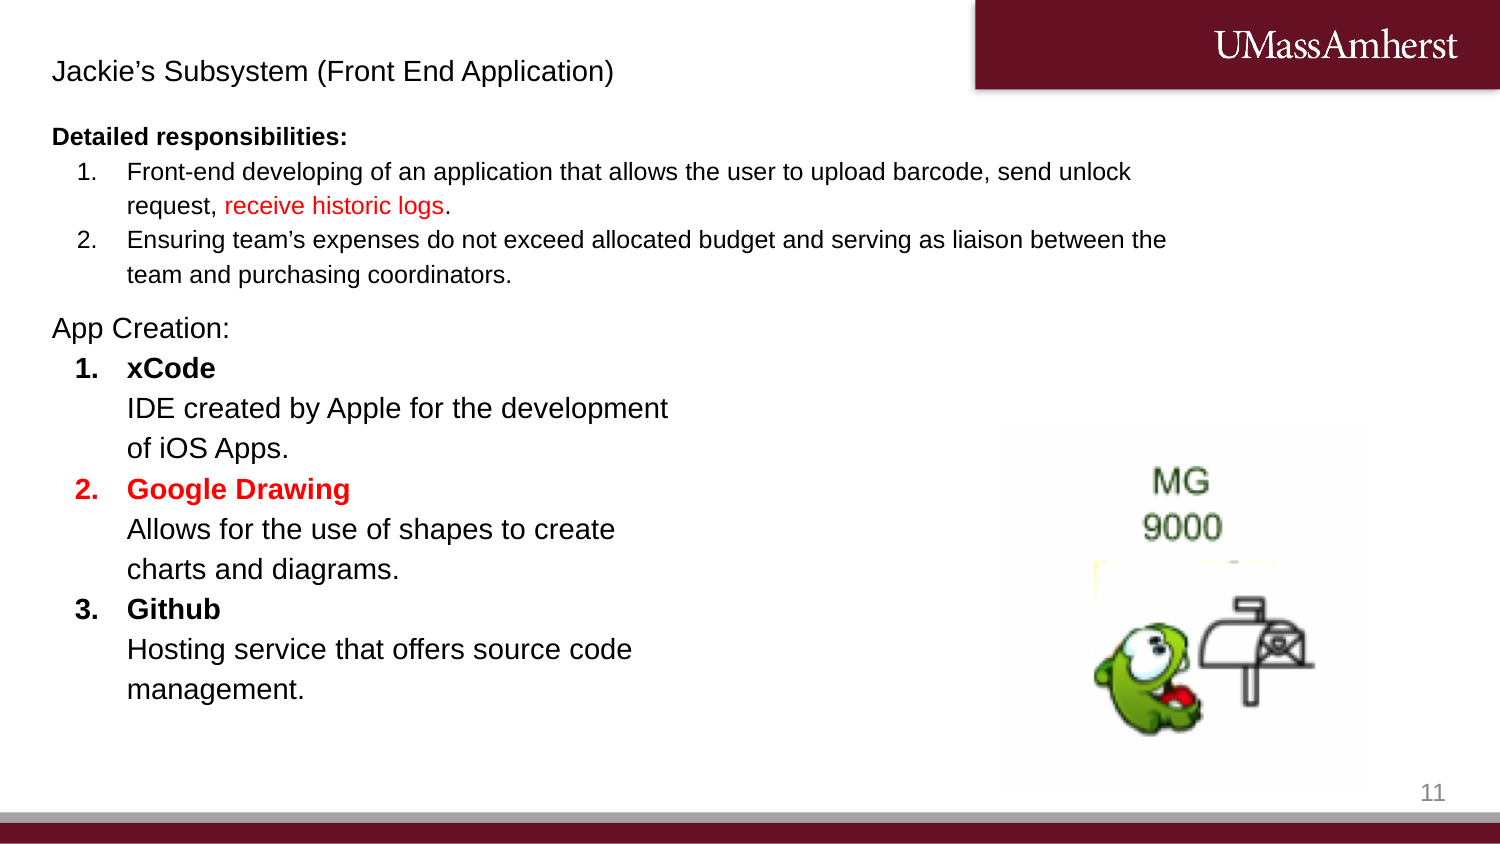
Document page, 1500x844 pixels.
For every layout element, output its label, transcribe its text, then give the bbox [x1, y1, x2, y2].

picture [1214, 28, 1458, 59]
slide_number 11 [1111, 769, 1462, 815]
text_box App Creation: xCode IDE created by Apple for the development of iOS Apps. Google Drawing Allows for the use of shapes to create charts and diagrams. Github Hosting service that offers source code management. [36, 299, 705, 770]
text_box Jackie’s Subsystem (Front End Application) [36, 37, 851, 71]
text_box Detailed responsibilities: Front-end developing of an application that allows the user to upload barcode, send unlock request, receive historic logs. Ensuring team’s expenses do not exceed allocated budget and serving as liaison between the team and purchasing coordinators. [36, 71, 1225, 299]
picture [998, 420, 1372, 794]
